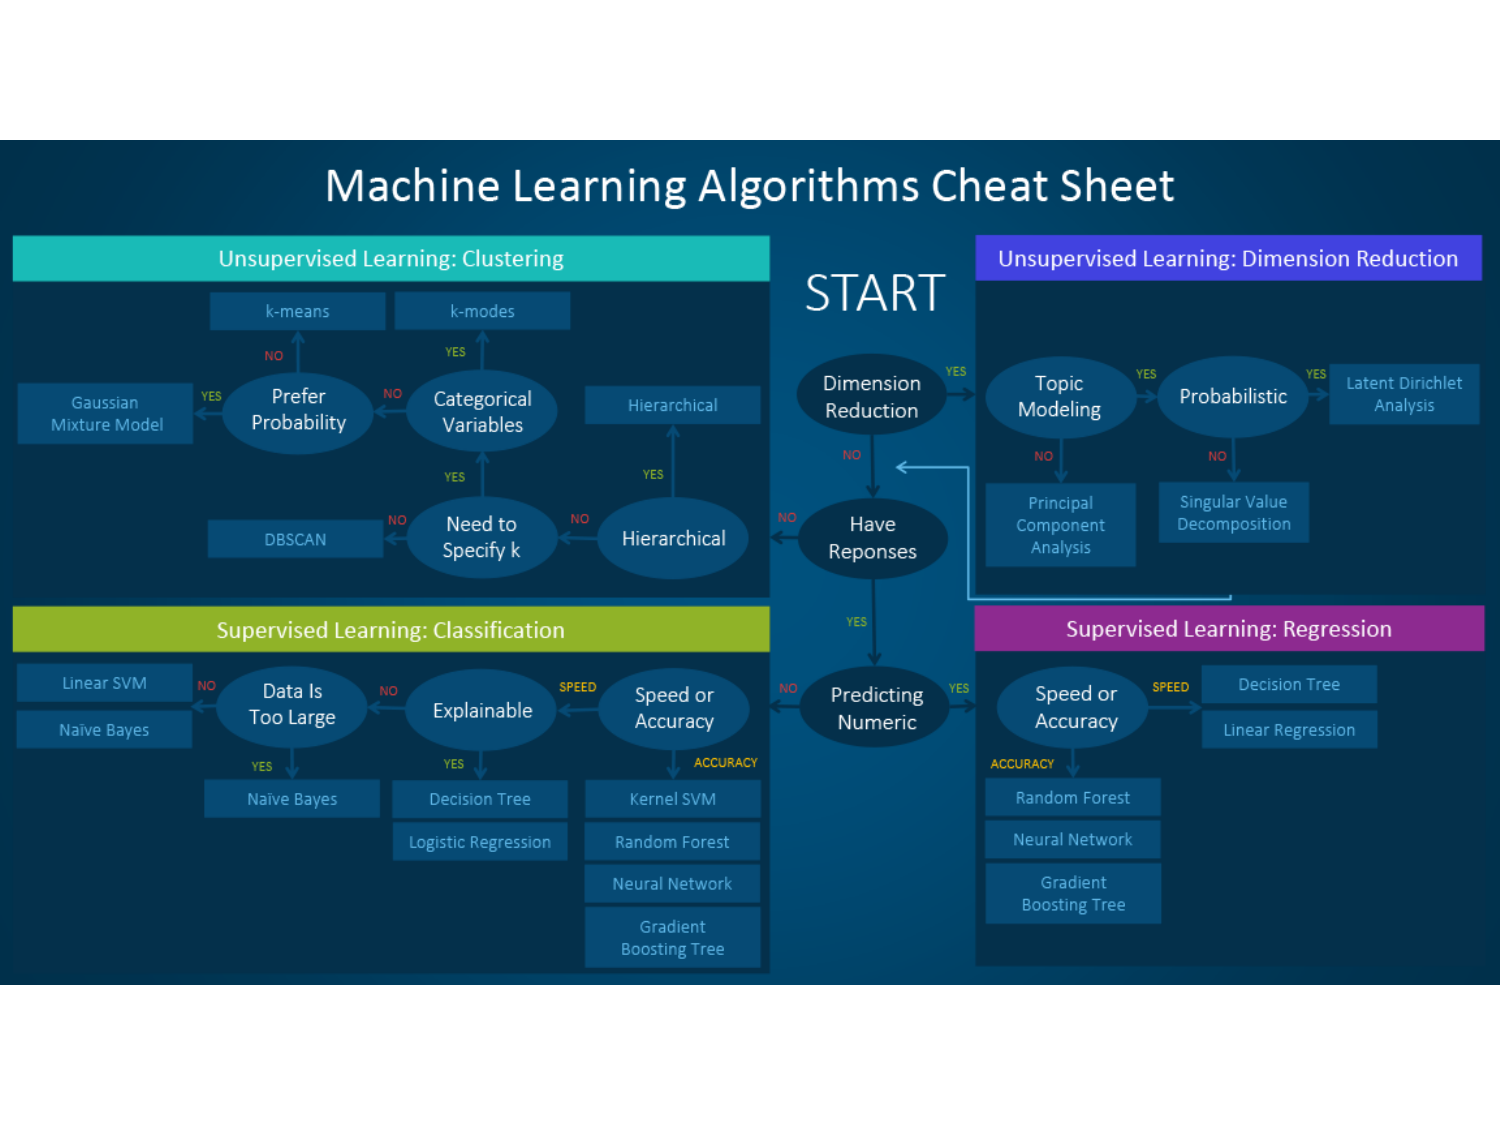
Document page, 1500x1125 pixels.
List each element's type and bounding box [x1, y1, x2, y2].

picture [14, 236, 769, 281]
picture [0, 140, 1500, 985]
